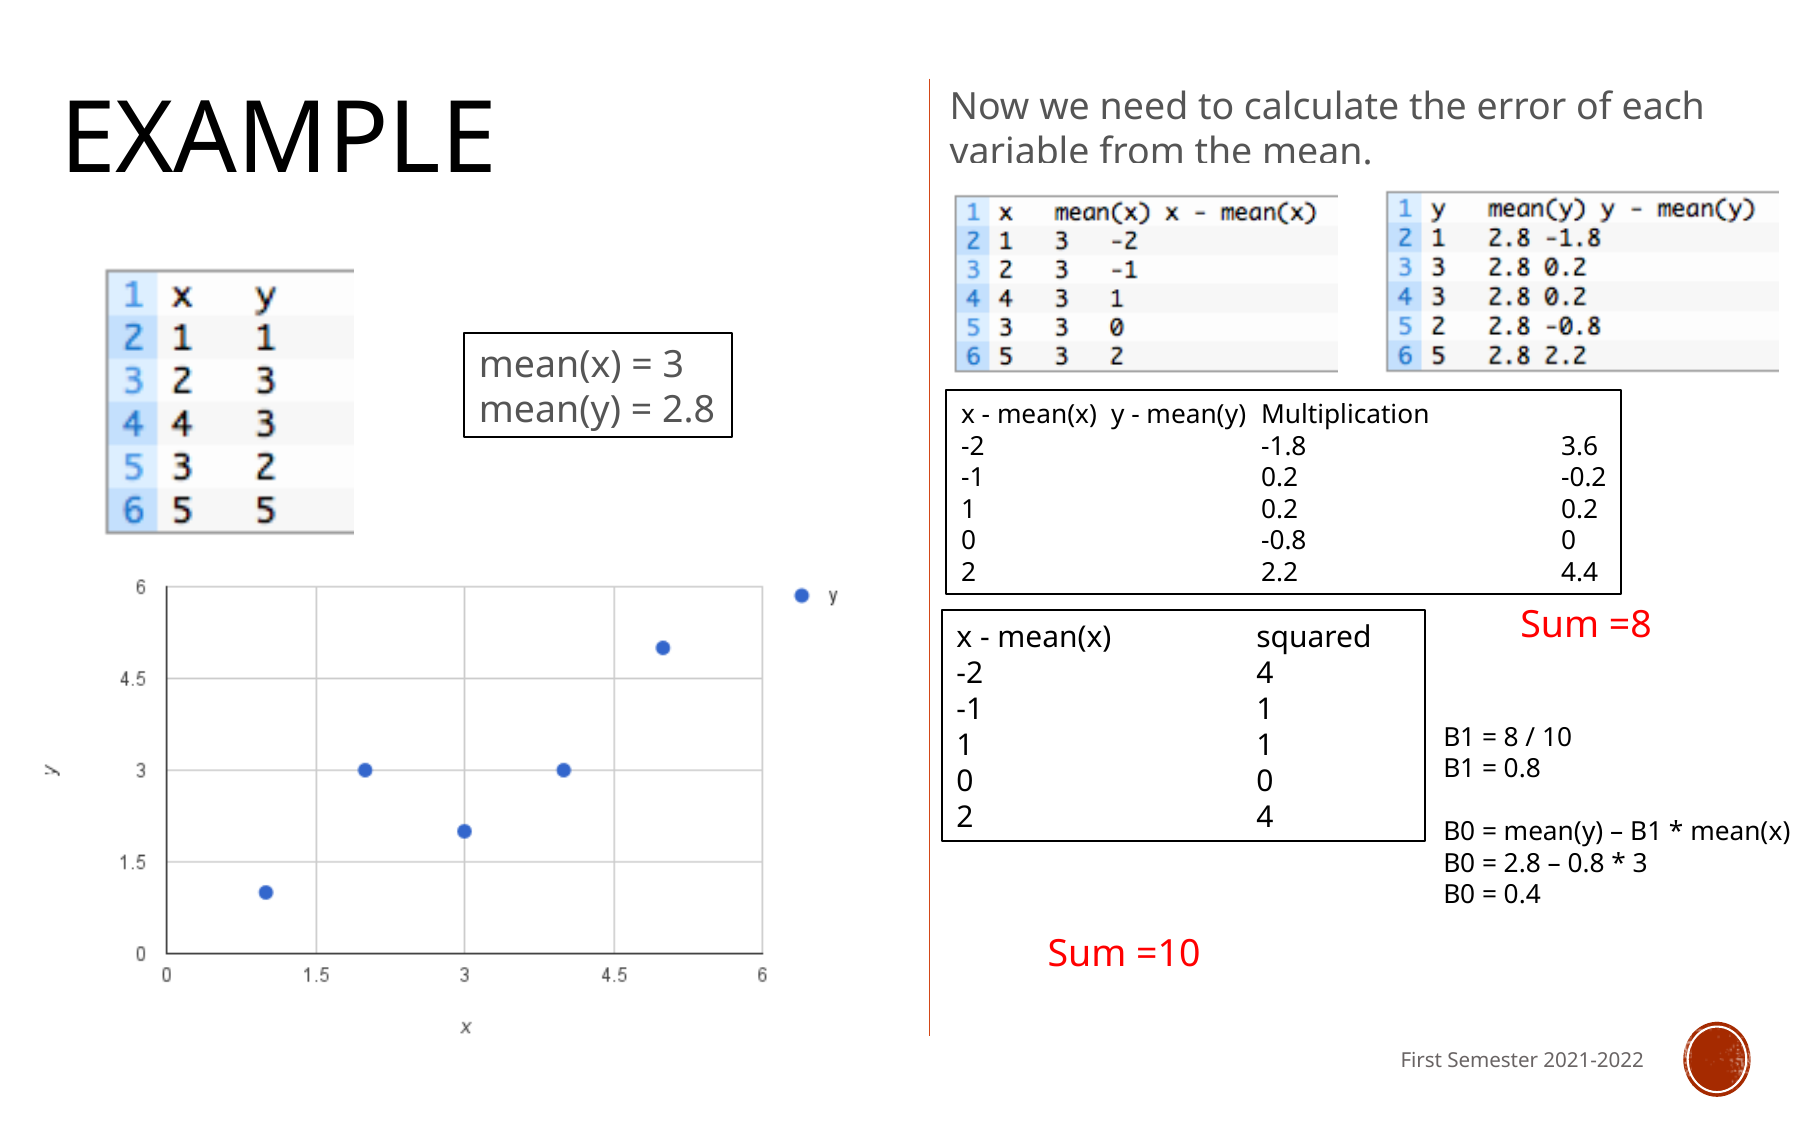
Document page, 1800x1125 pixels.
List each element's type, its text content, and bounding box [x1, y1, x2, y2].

picture [72, 233, 354, 559]
picture [1369, 172, 1779, 390]
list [39, 502, 898, 1049]
text_box mean(x) = 3 mean(y) = 2.8 [463, 332, 733, 438]
text_box x - mean(x) y - mean(y) Multiplication -2 -1.8 3.6 -1 0.2 -0.2 1 0.2 0.2 0 -0.8 0 2 2.2 4.4 [945, 389, 1622, 595]
text_box Sum =10 [1032, 921, 1301, 982]
picture [934, 163, 1338, 390]
text_box Now we need to calculate the error of each variable from the mean. [934, 74, 1762, 180]
text_box B1 = 8 / 10 B1 = 0.8 B0 = mean(y) – B1 * mean(x) B0 = 2.8 – 0.8 * 3 B0 = 0.4 [1428, 712, 1800, 948]
title Example [45, 7, 1530, 272]
text_box Sum =8 [1505, 592, 1682, 652]
text_box x - mean(x) squared -2 4 -1 1 1 1 0 0 2 4 [941, 609, 1426, 842]
slide_number First Semester 2021-2022 [1175, 1028, 1660, 1089]
